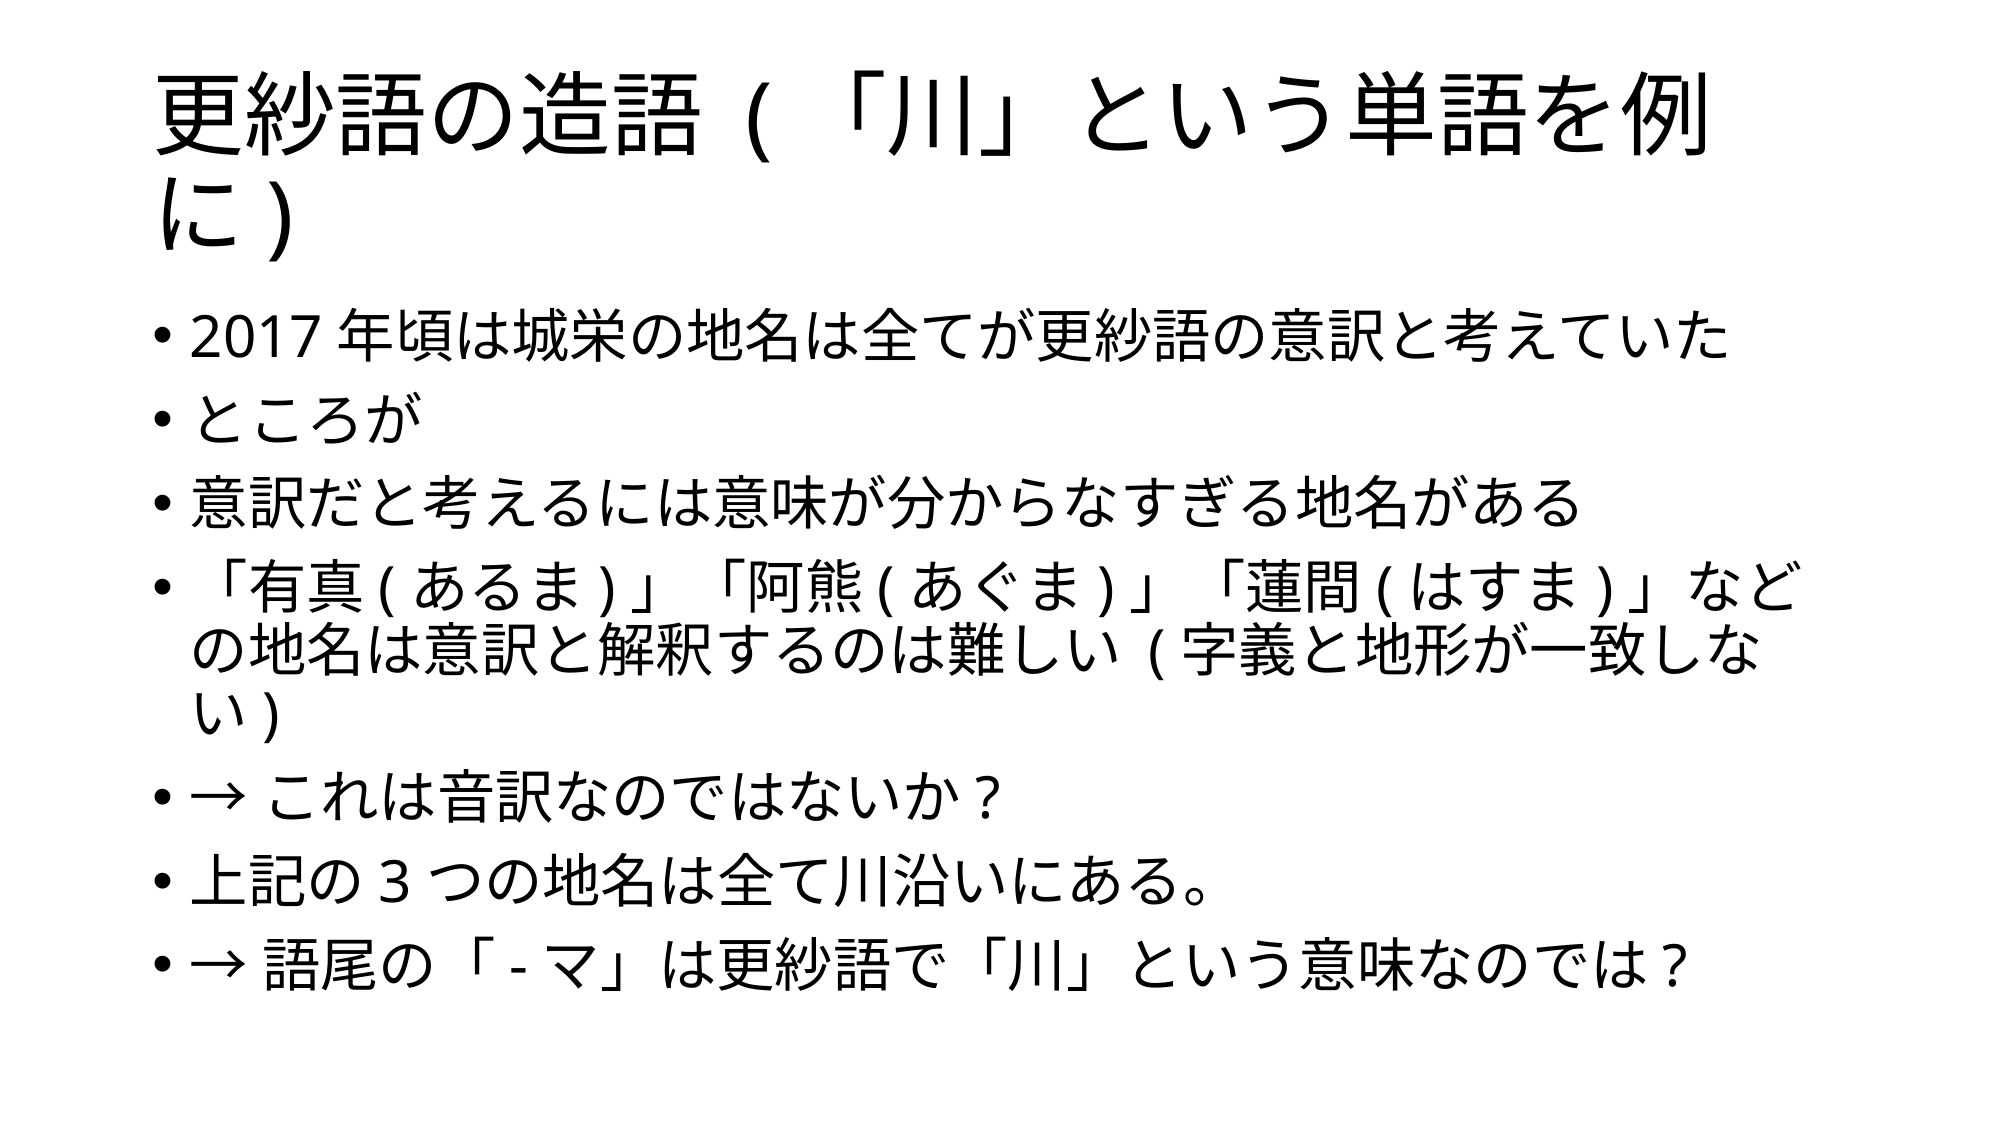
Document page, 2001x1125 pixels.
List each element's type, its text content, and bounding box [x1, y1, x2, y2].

title 更紗語の造語 (「川」という単語を例に) [137, 59, 1863, 278]
list 2017年頃は城栄の地名は全てが更紗語の意訳と考えていた ところが 意訳だと考えるには意味が分からなすぎる地名がある 「有真(あるま)」「阿熊(あぐま)」「蓮間(はすま)」などの地名は意訳と解釈するのは難しい (字義と地形が一致しない) →これは音訳なのではないか? 上記の3つの地名は全て川沿いにある。 →語尾の「-マ」は更紗語で「川」という意味なのでは? [137, 299, 1863, 1014]
